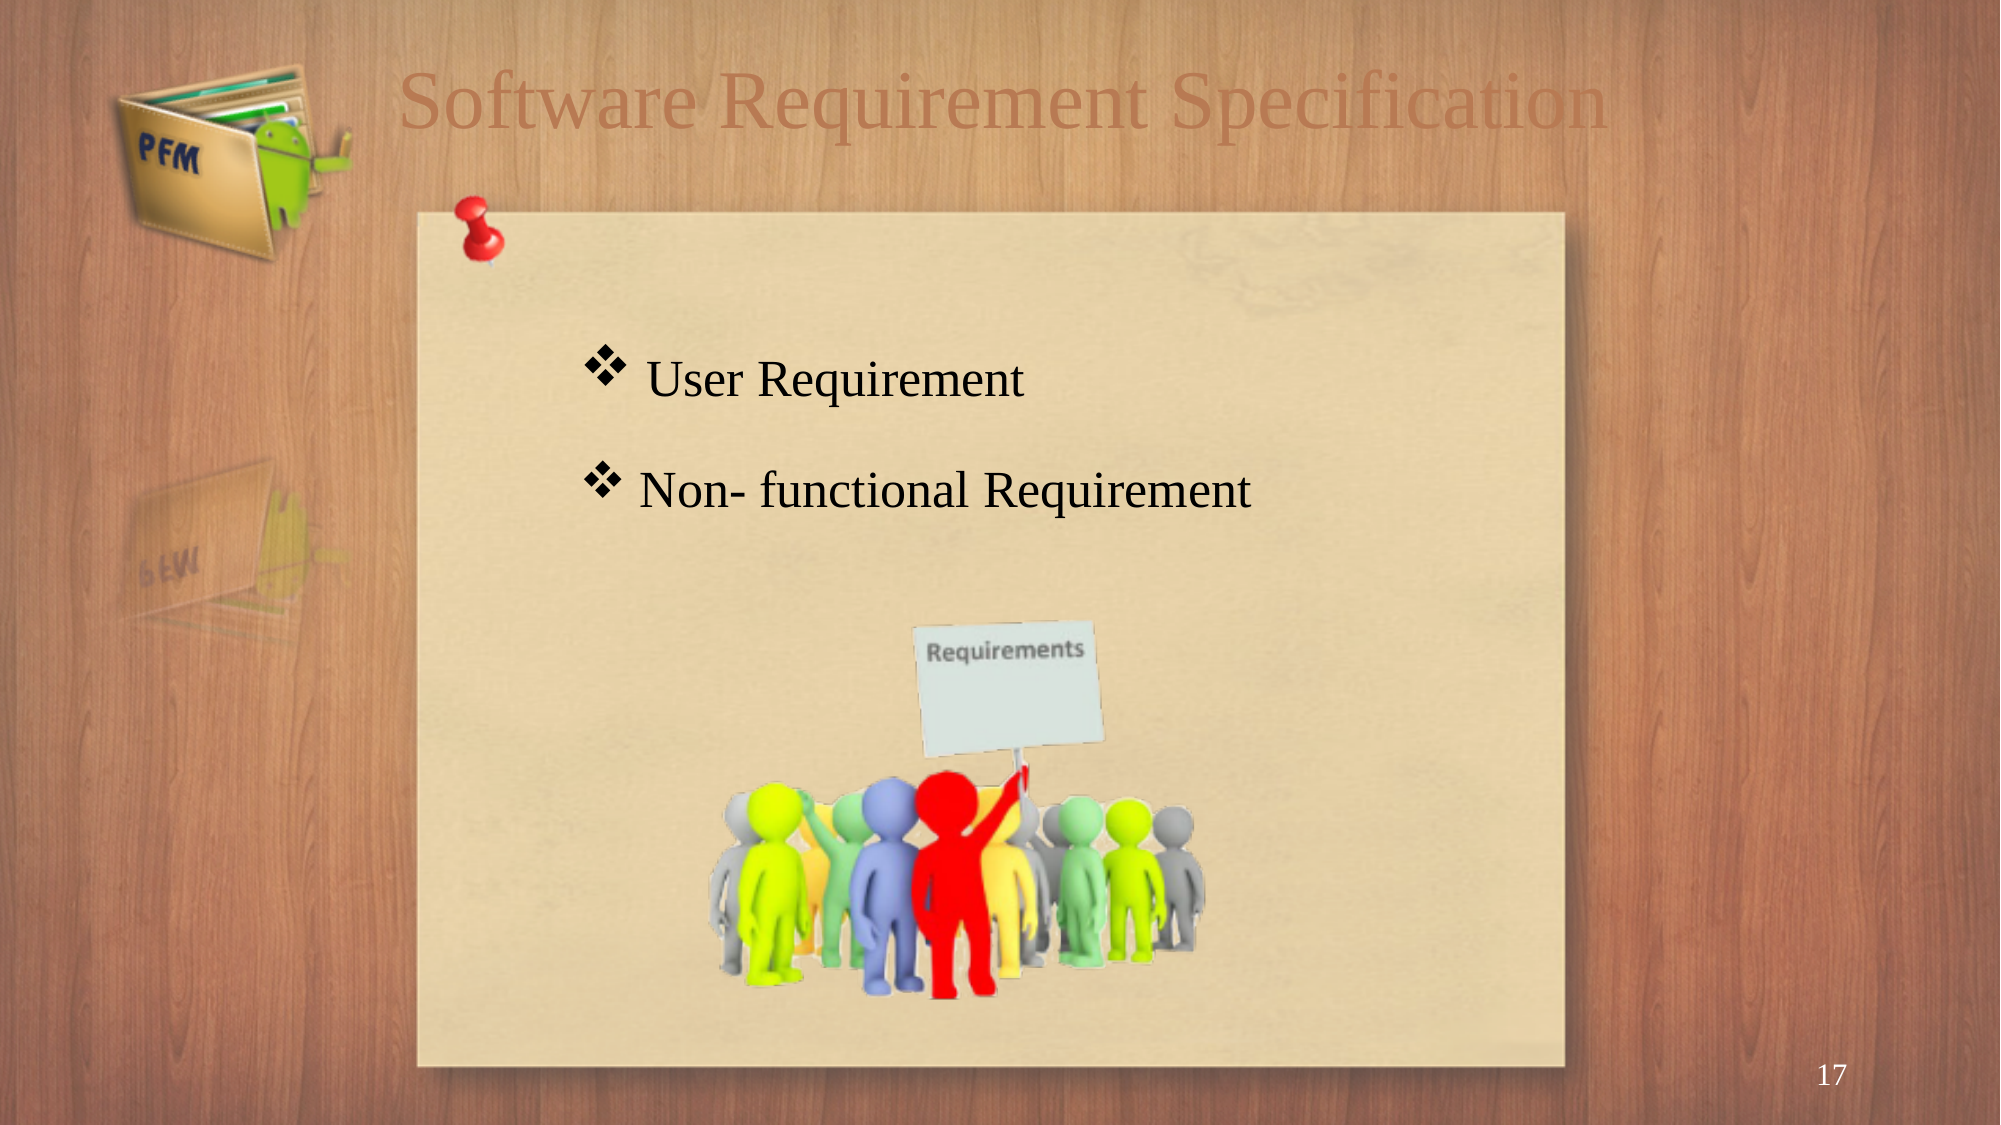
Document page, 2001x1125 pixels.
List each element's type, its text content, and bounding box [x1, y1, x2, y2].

title Software Requirement Specification [141, 0, 1867, 190]
slide_number 17 [1325, 1042, 1863, 1103]
picture [661, 551, 1264, 1079]
list User Requirement Non- functional Requirement [564, 295, 1507, 725]
